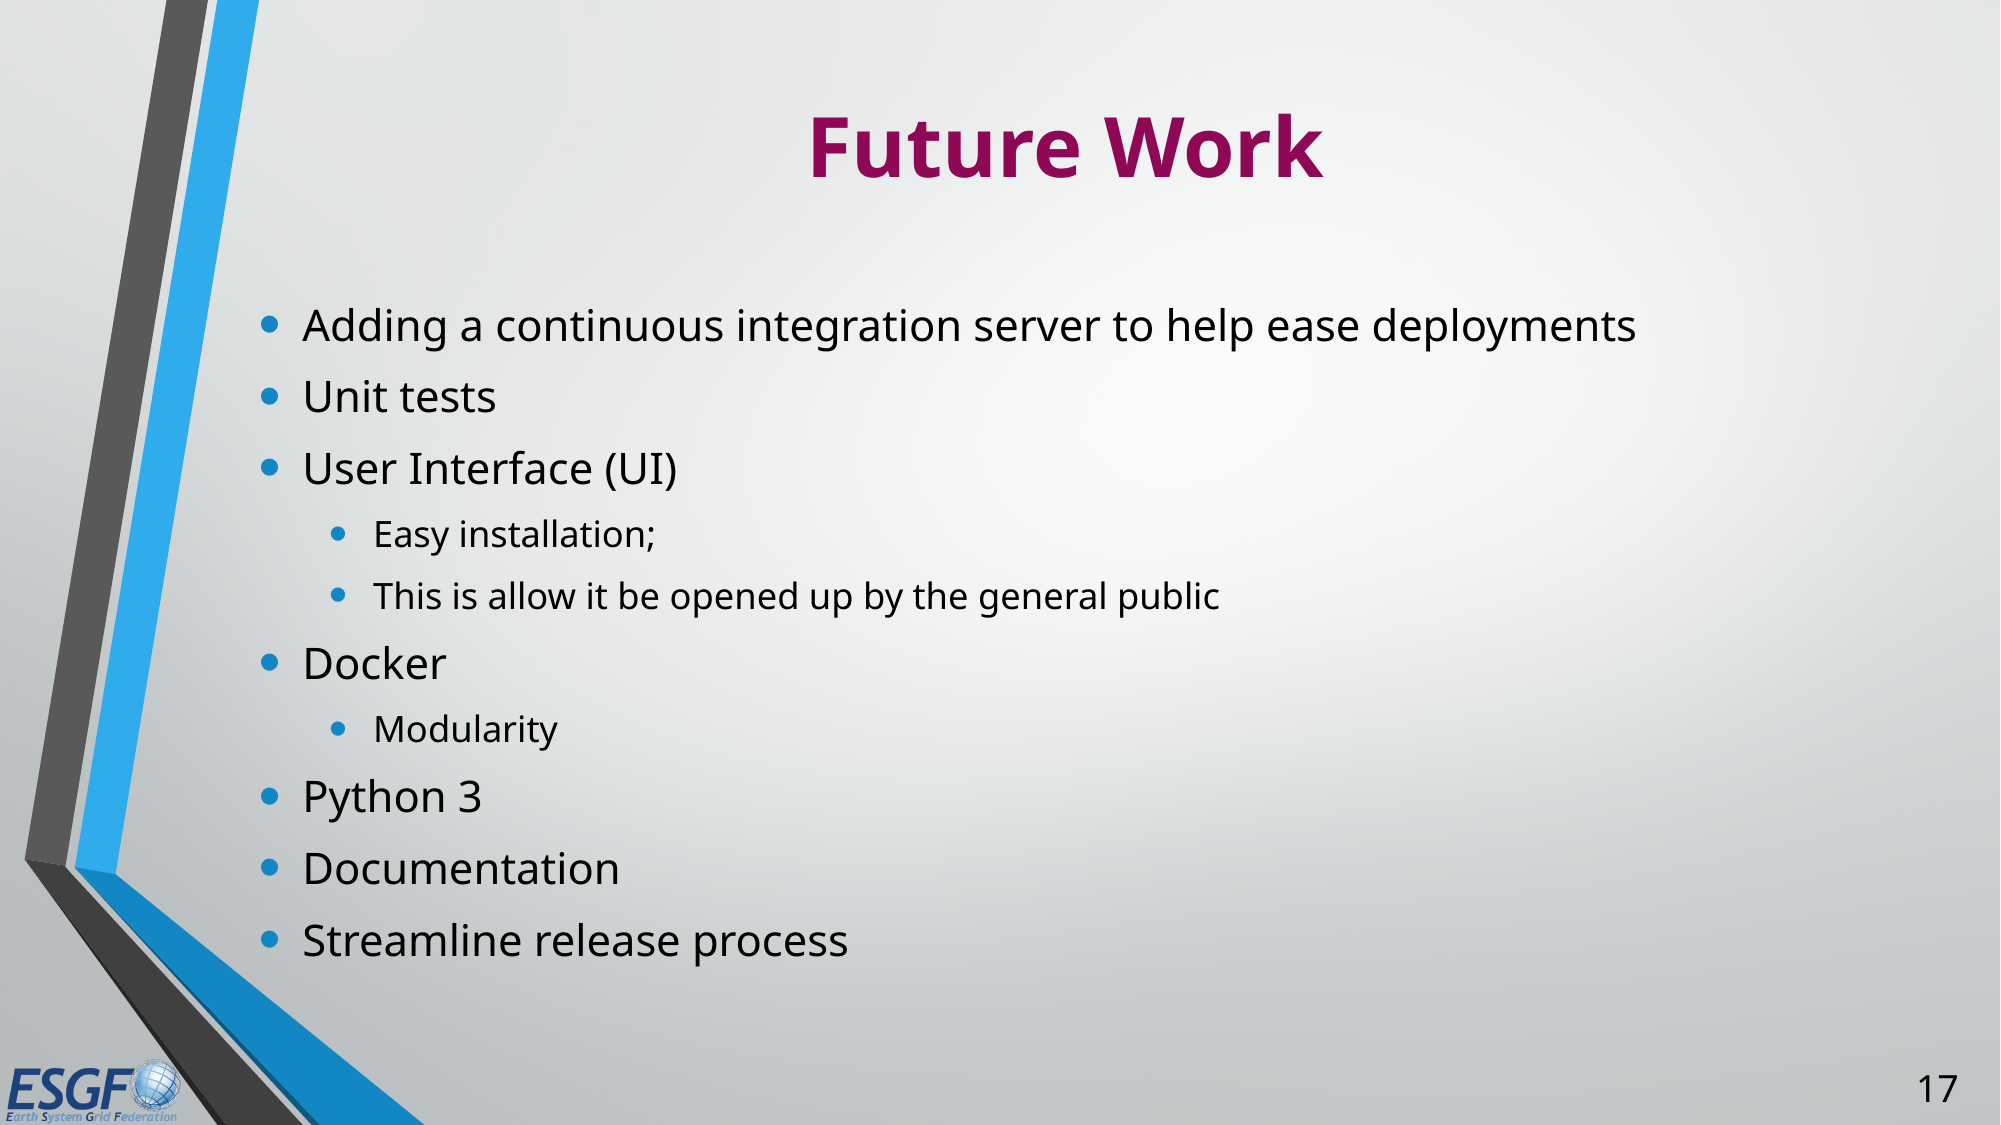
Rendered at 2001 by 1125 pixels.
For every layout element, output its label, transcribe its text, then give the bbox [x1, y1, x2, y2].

list Adding a continuous integration server to help ease deployments Unit tests User Interface (UI) Easy installation; This is allow it be opened up by the general public Docker Modularity Python 3 Documentation Streamline release process [243, 287, 1887, 976]
picture [4, 1057, 181, 1125]
title Future Work [243, 0, 1887, 287]
